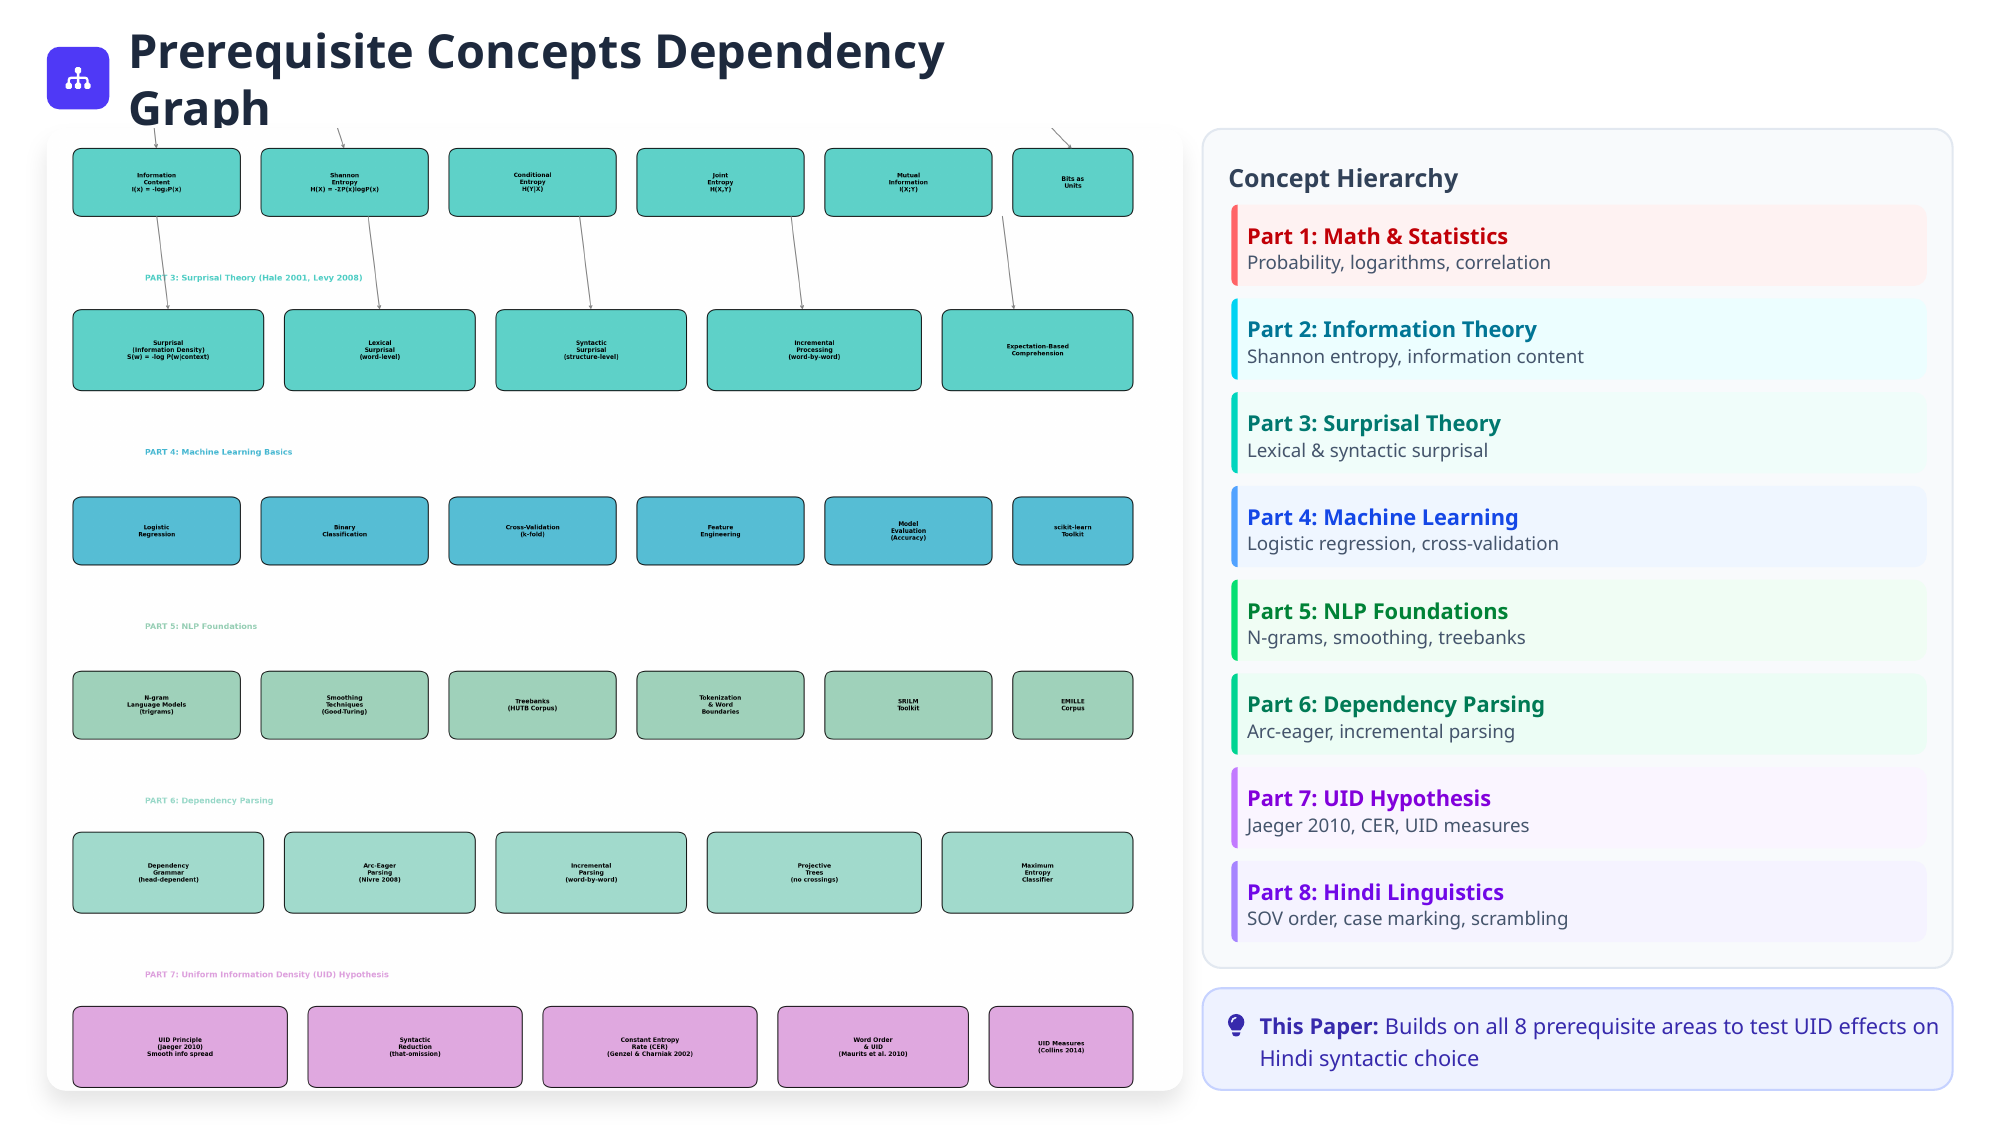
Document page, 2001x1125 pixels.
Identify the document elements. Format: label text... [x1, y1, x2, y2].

text_box [1231, 204, 1238, 286]
text_box Lexical & syntactic surprisal [1247, 435, 1924, 461]
text_box Concept Hierarchy [1228, 154, 1940, 193]
text_box SOV order, case marking, scrambling [1247, 904, 1924, 930]
text_box Part 5: NLP Foundations [1247, 592, 1926, 624]
text_box Jaeger 2010, CER, UID measures [1247, 810, 1924, 836]
text_box [65, 67, 91, 89]
text_box [1238, 860, 1927, 943]
text_box Part 1: Math & Statistics [1247, 217, 1926, 249]
text_box [1238, 579, 1927, 661]
text_box [1238, 485, 1927, 568]
text_box Part 7: UID Hypothesis [1247, 779, 1926, 811]
text_box Part 8: Hindi Linguistics [1247, 873, 1926, 905]
text_box [1227, 1013, 1245, 1031]
text_box Logistic regression, cross-validation [1247, 529, 1924, 555]
picture [46, 128, 1183, 1091]
text_box [1238, 767, 1927, 849]
text_box [1231, 298, 1238, 380]
text_box Part 6: Dependency Parsing [1247, 685, 1926, 718]
text_box [1231, 485, 1238, 568]
text_box [1231, 392, 1238, 474]
text_box [1202, 128, 1953, 968]
text_box Arc-eager, incremental parsing [1247, 717, 1924, 743]
text_box [1202, 988, 1953, 1090]
text_box N-grams, smoothing, treebanks [1247, 623, 1924, 649]
text_box Prerequisite Concepts Dependency Graph [128, 50, 1093, 107]
text_box [1231, 767, 1238, 849]
text_box Probability, logarithms, correlation [1247, 248, 1924, 274]
text_box [1238, 298, 1927, 380]
text_box [1231, 860, 1238, 943]
text_box Part 2: Information Theory [1247, 310, 1926, 343]
text_box [1231, 673, 1238, 755]
text_box [1231, 579, 1238, 661]
text_box [1238, 673, 1927, 755]
text_box Part 3: Surprisal Theory [1247, 404, 1926, 436]
text_box [1238, 204, 1927, 286]
text_box Shannon entropy, information content [1247, 342, 1924, 368]
text_box [1232, 1032, 1241, 1037]
text_box [1238, 392, 1927, 474]
text_box [46, 46, 110, 110]
text_box This Paper: Builds on all 8 prerequisite areas to test UID effects on Hindi syntactic choice [1259, 1007, 1944, 1071]
text_box Part 4: Machine Learning [1247, 498, 1926, 530]
